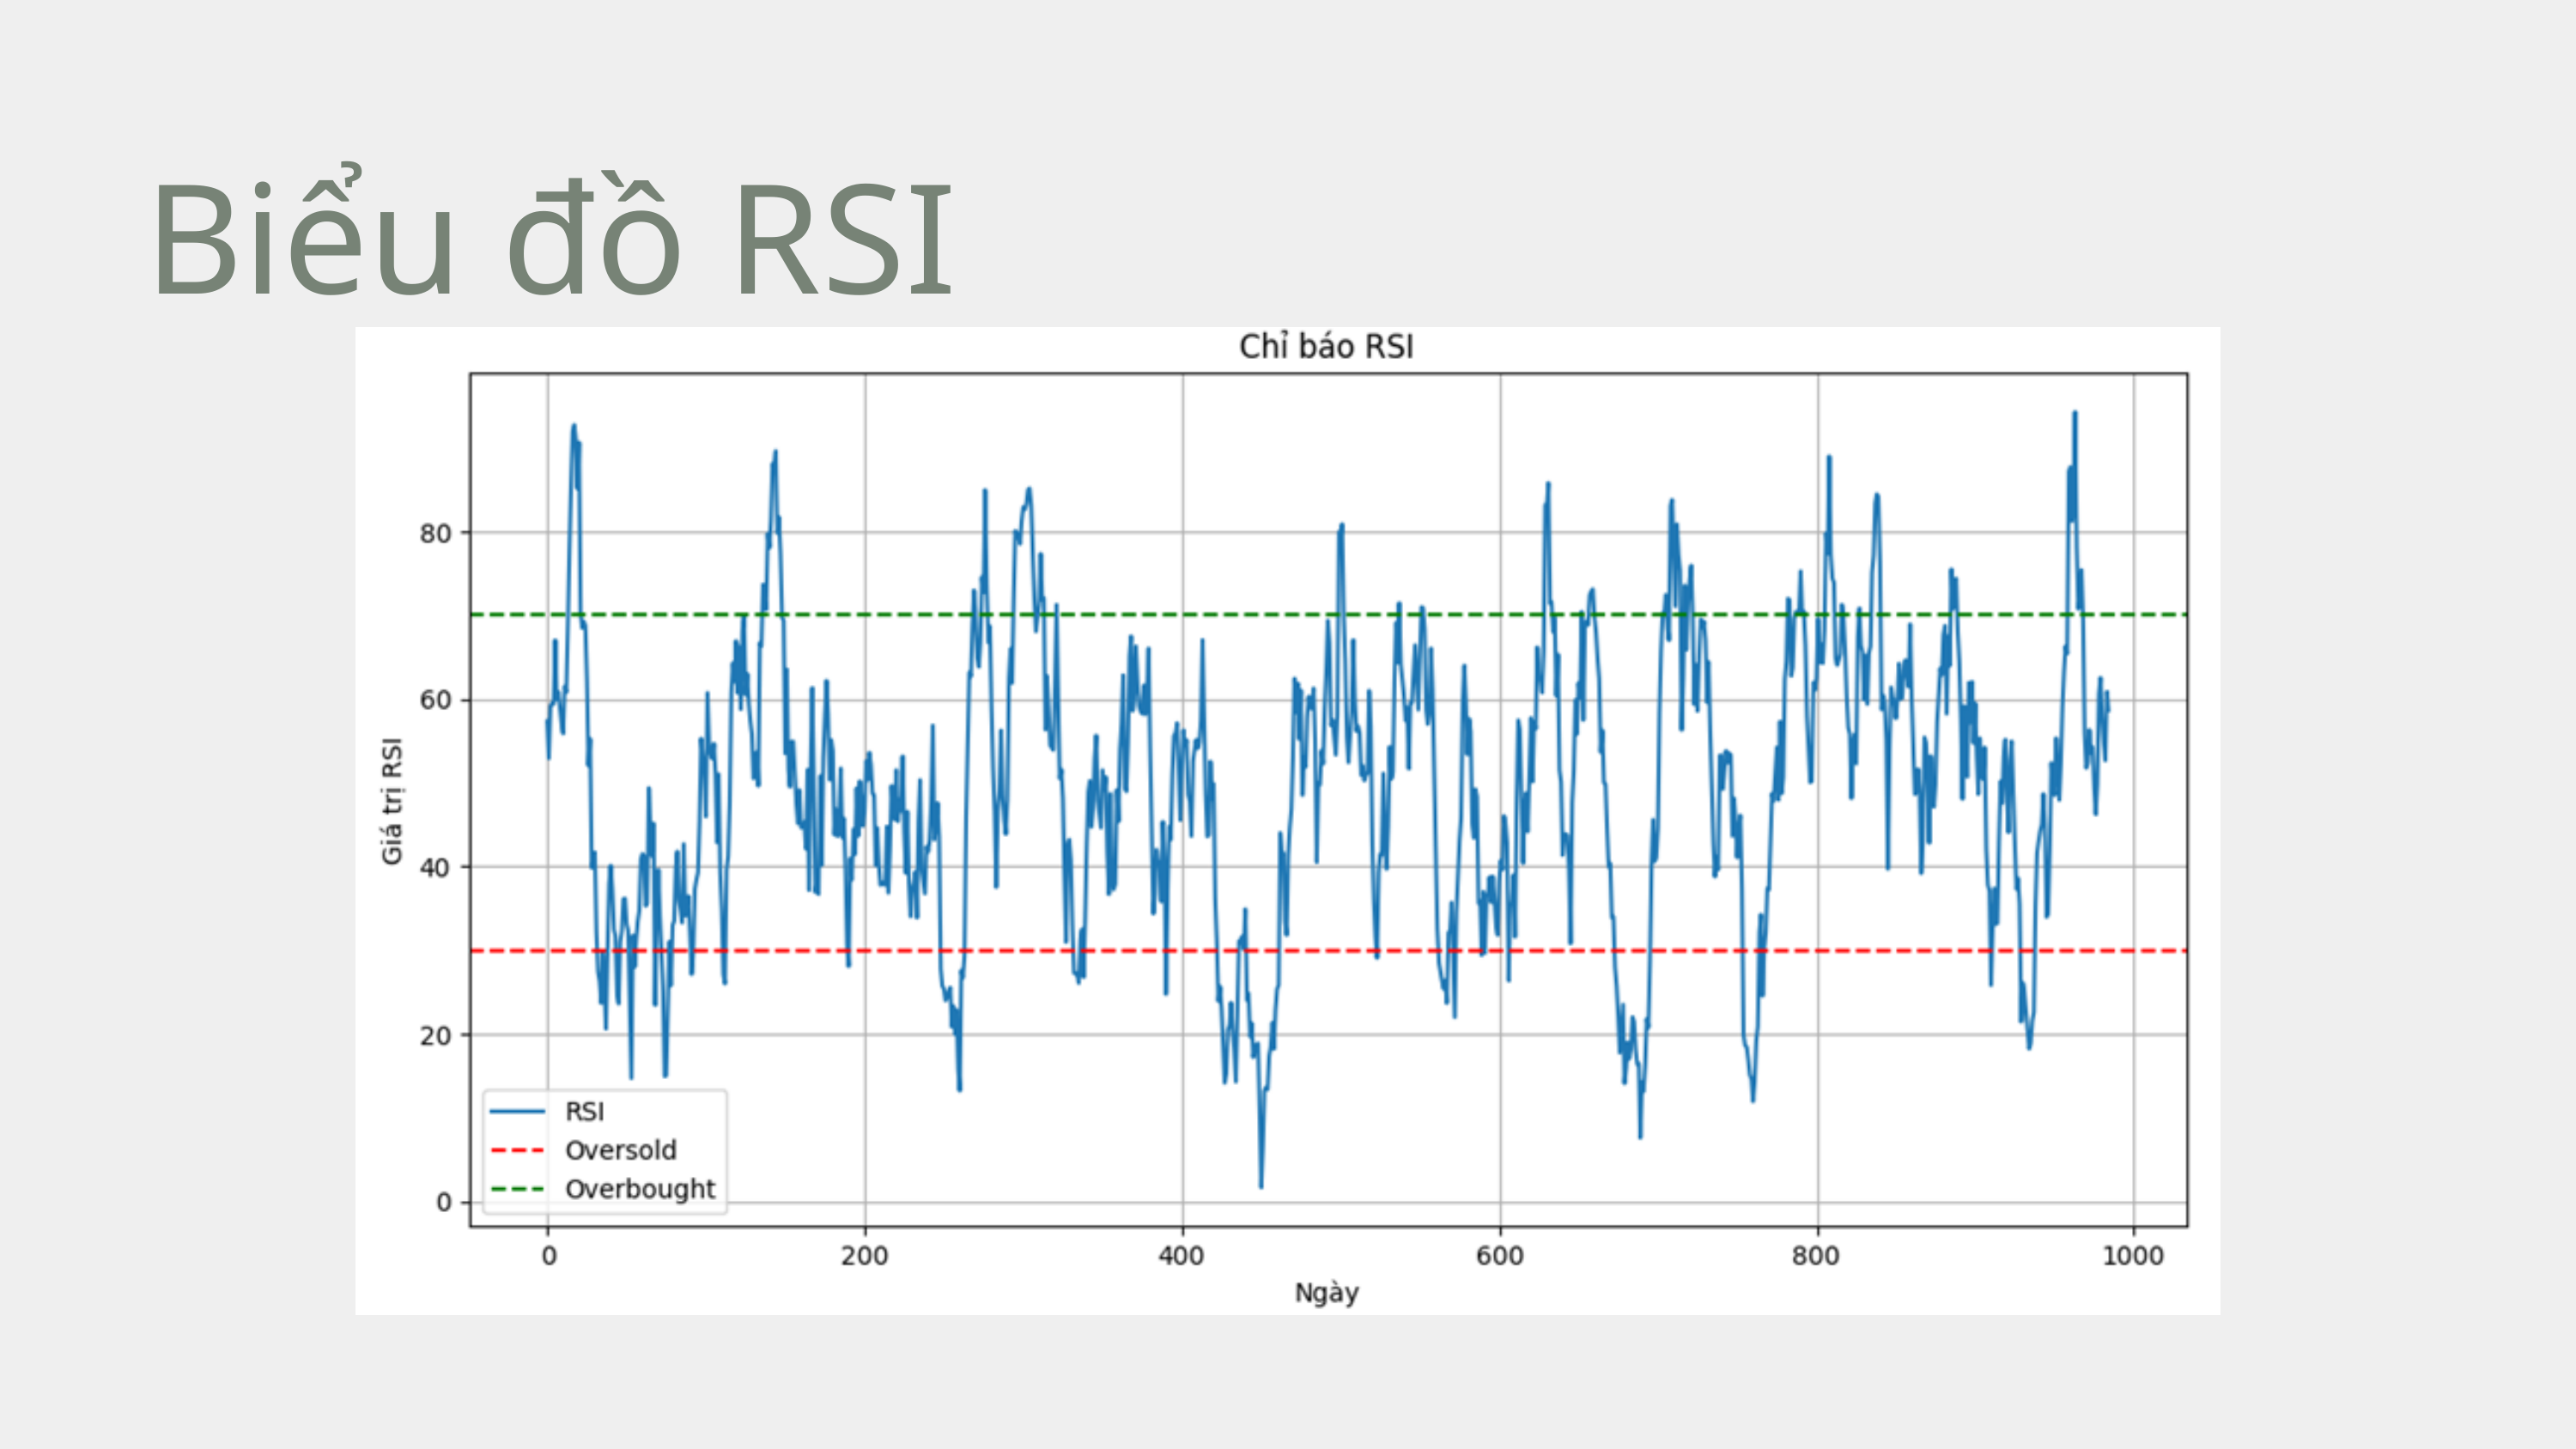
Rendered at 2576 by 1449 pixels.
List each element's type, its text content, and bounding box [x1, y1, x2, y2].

text_box Biểu đồ RSI [144, 142, 1341, 325]
picture [355, 326, 2221, 1316]
